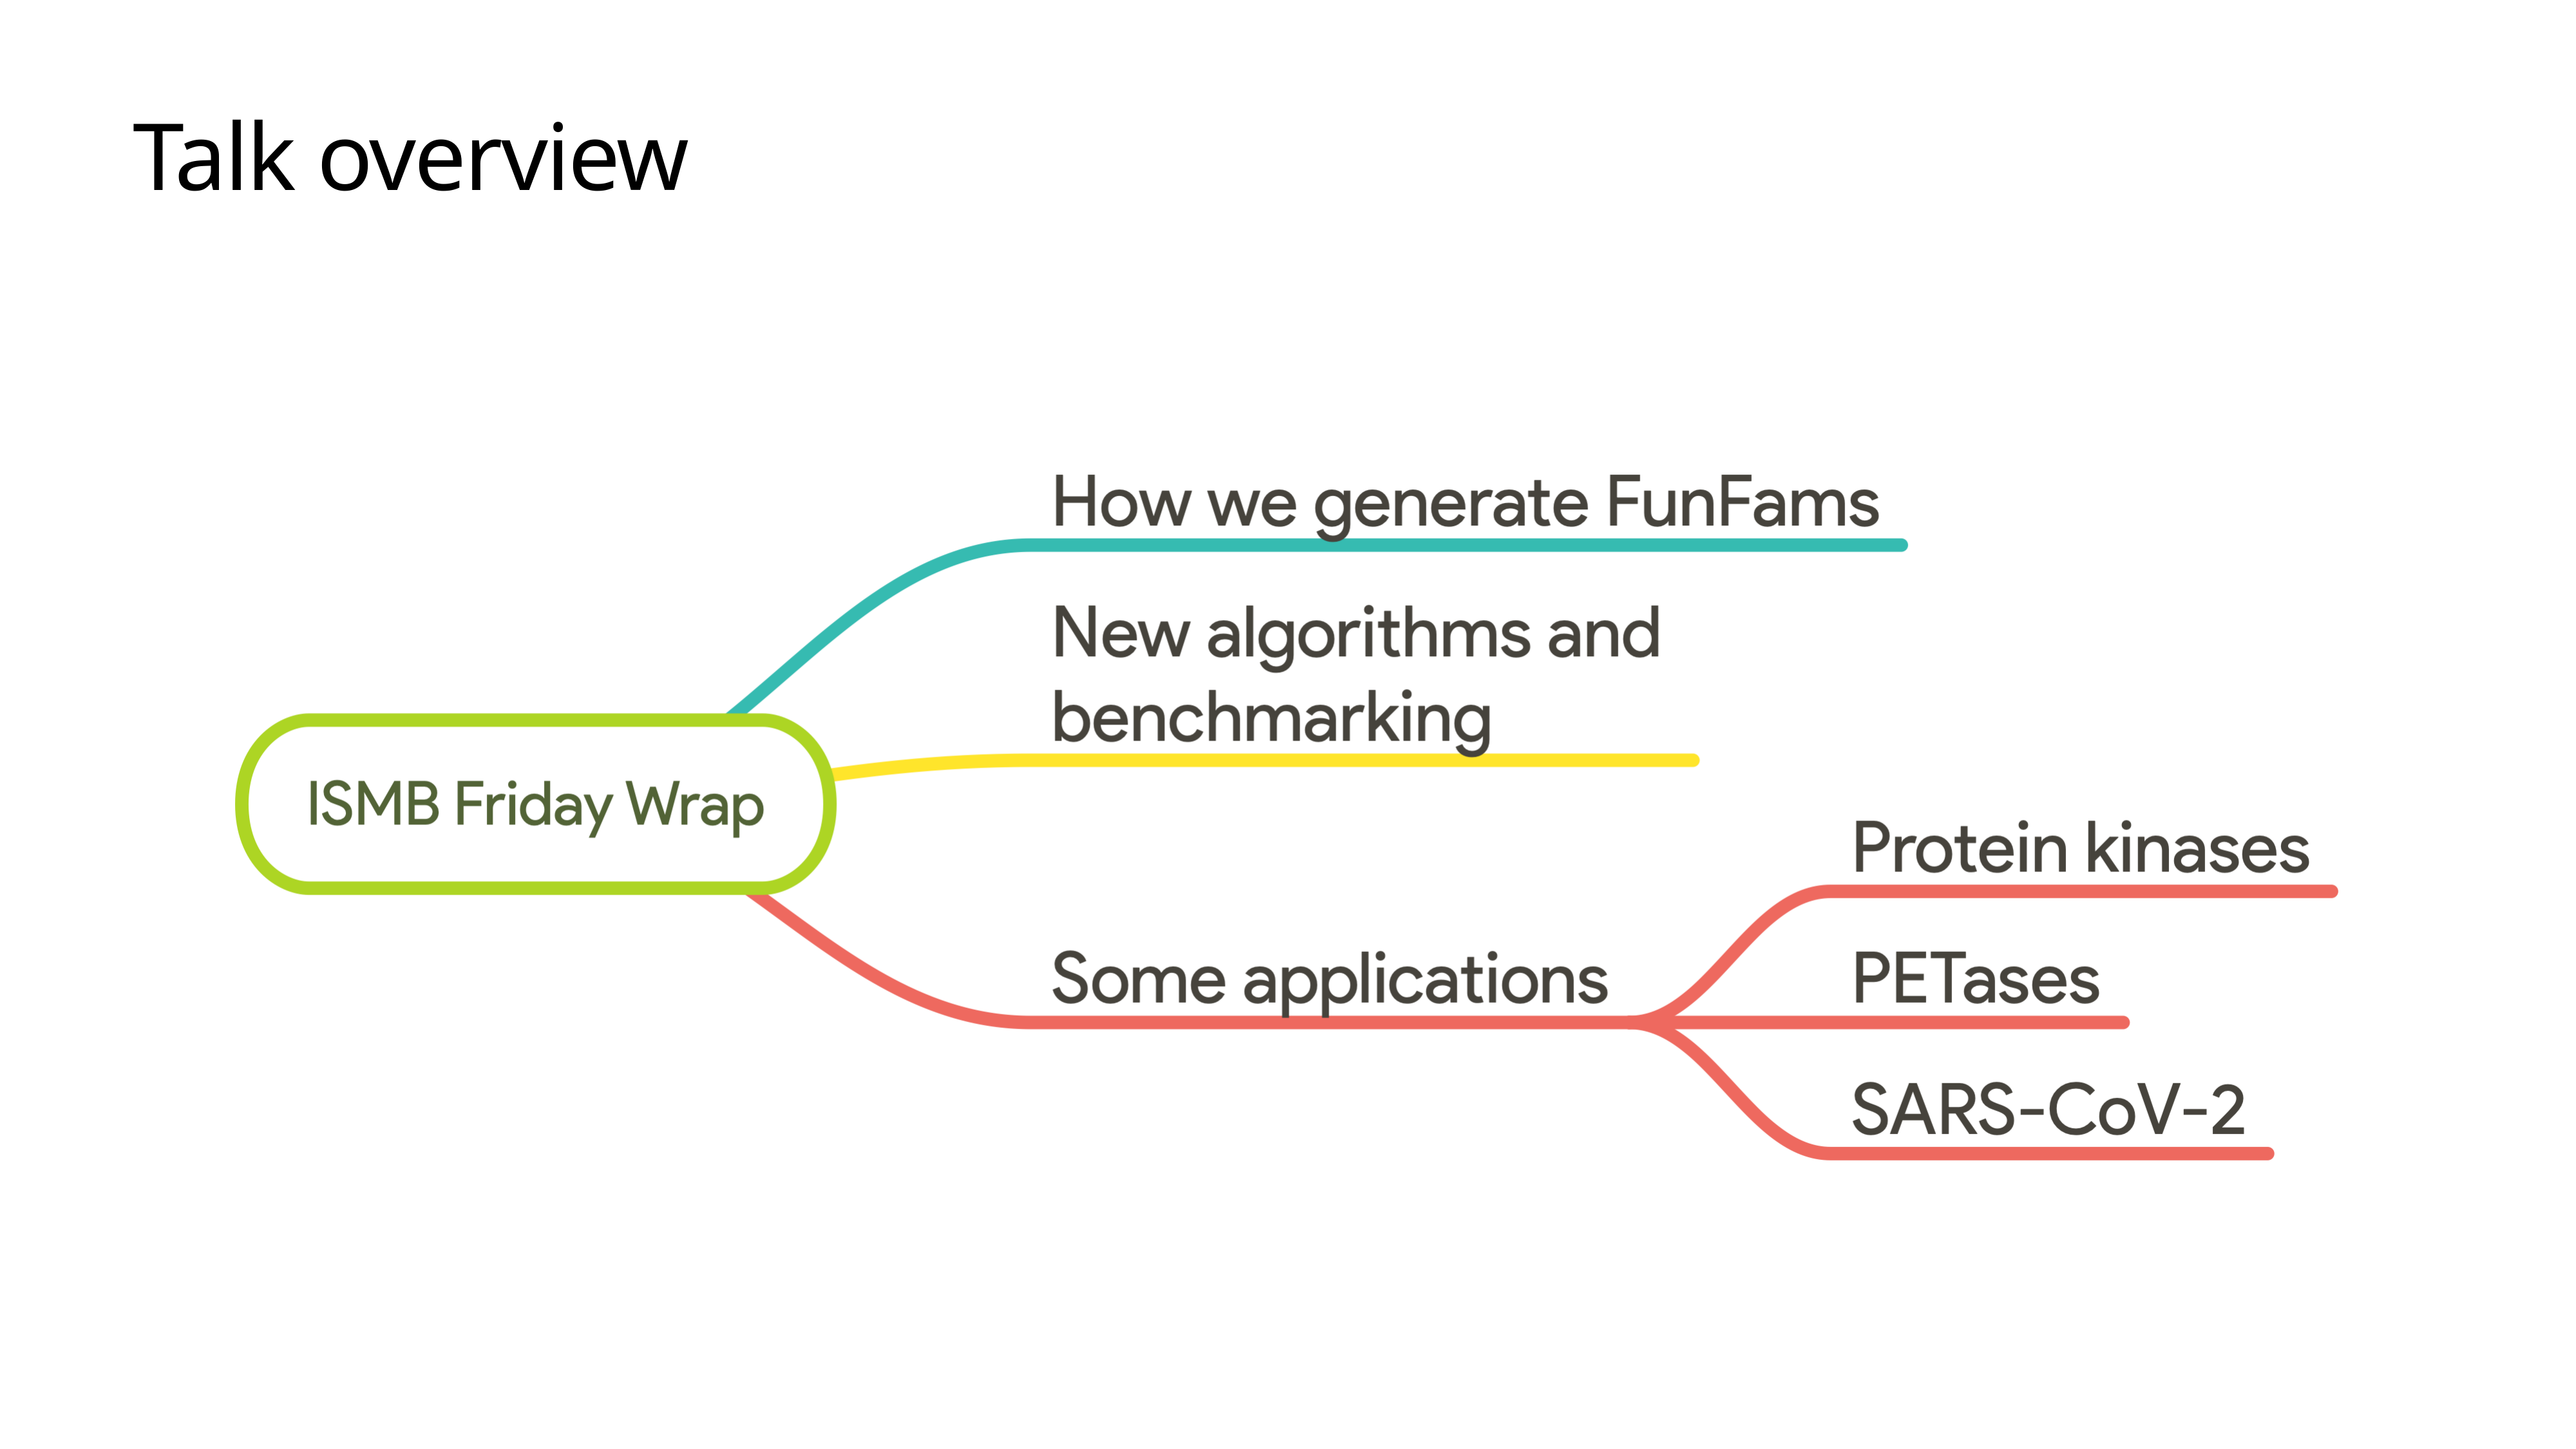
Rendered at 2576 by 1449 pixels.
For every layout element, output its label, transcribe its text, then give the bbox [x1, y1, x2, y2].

title Talk overview [127, 113, 2449, 266]
picture [127, 340, 2449, 1271]
